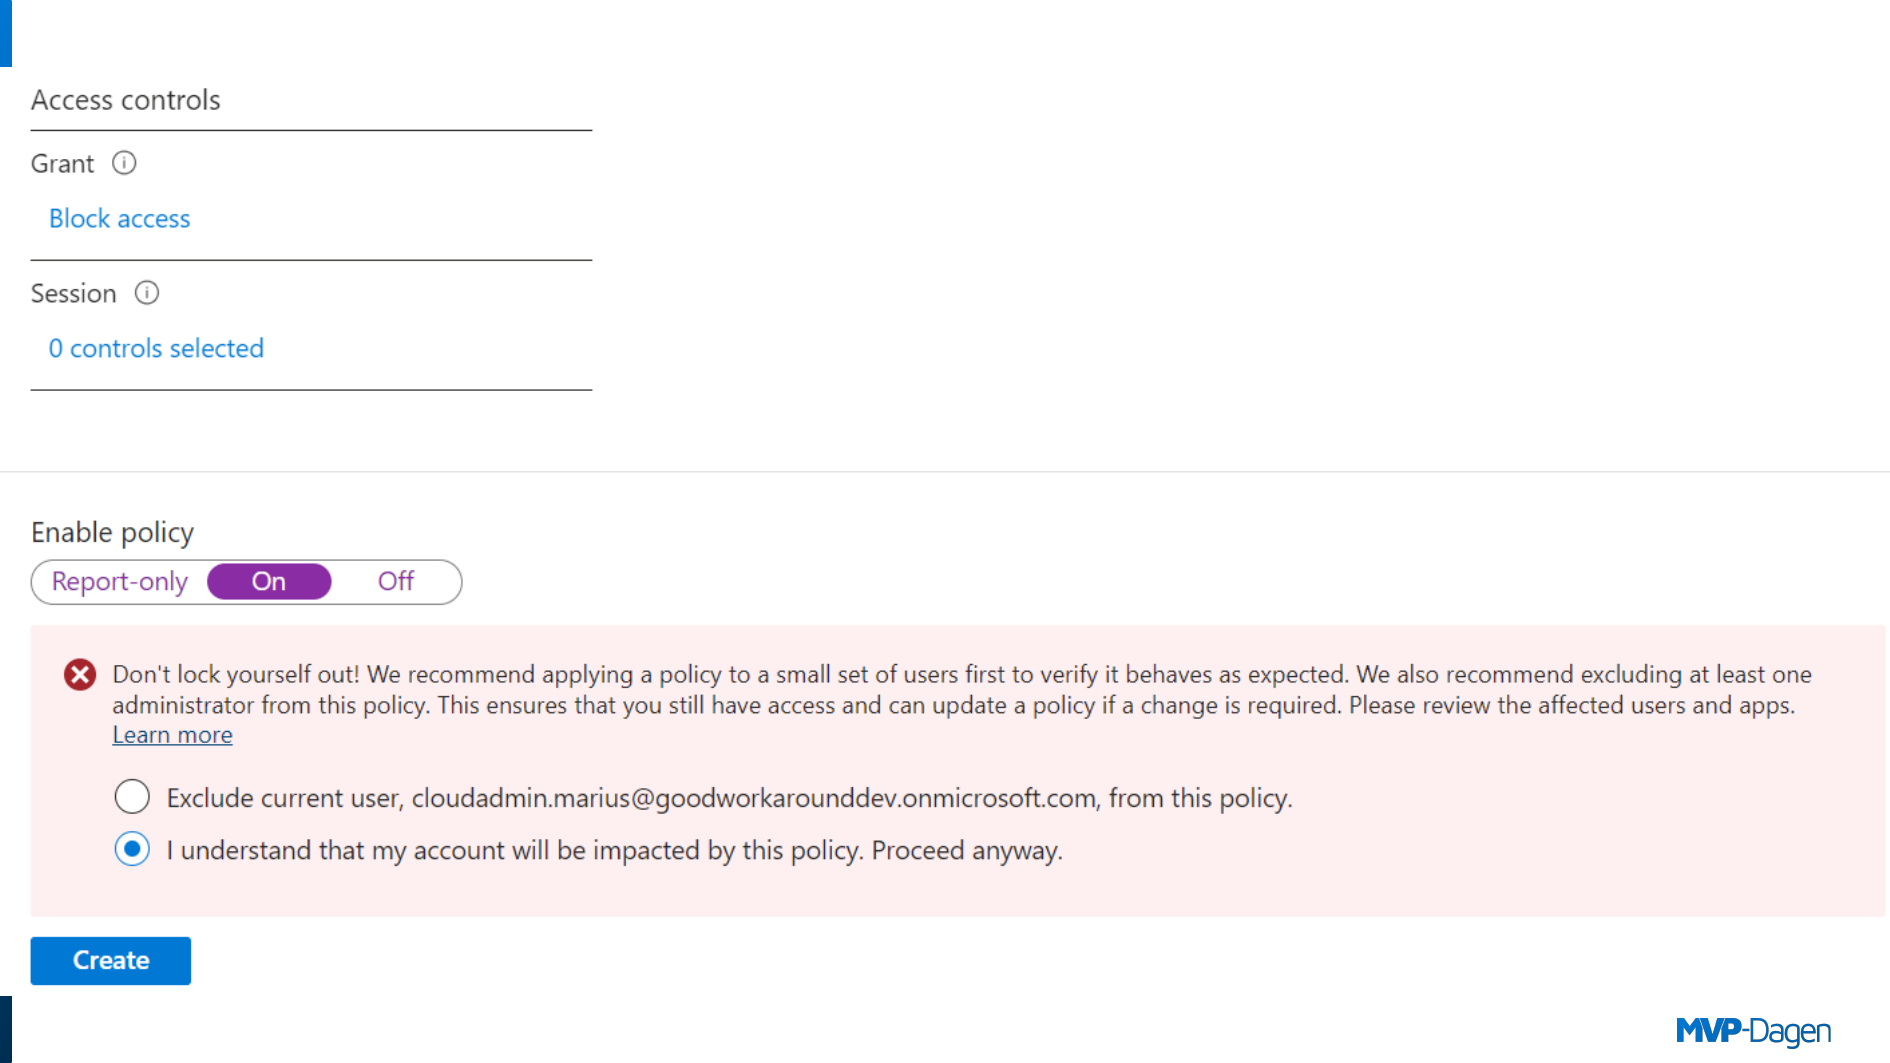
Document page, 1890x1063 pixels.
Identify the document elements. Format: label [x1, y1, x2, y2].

picture [0, 67, 1890, 996]
picture [1677, 1018, 1831, 1049]
